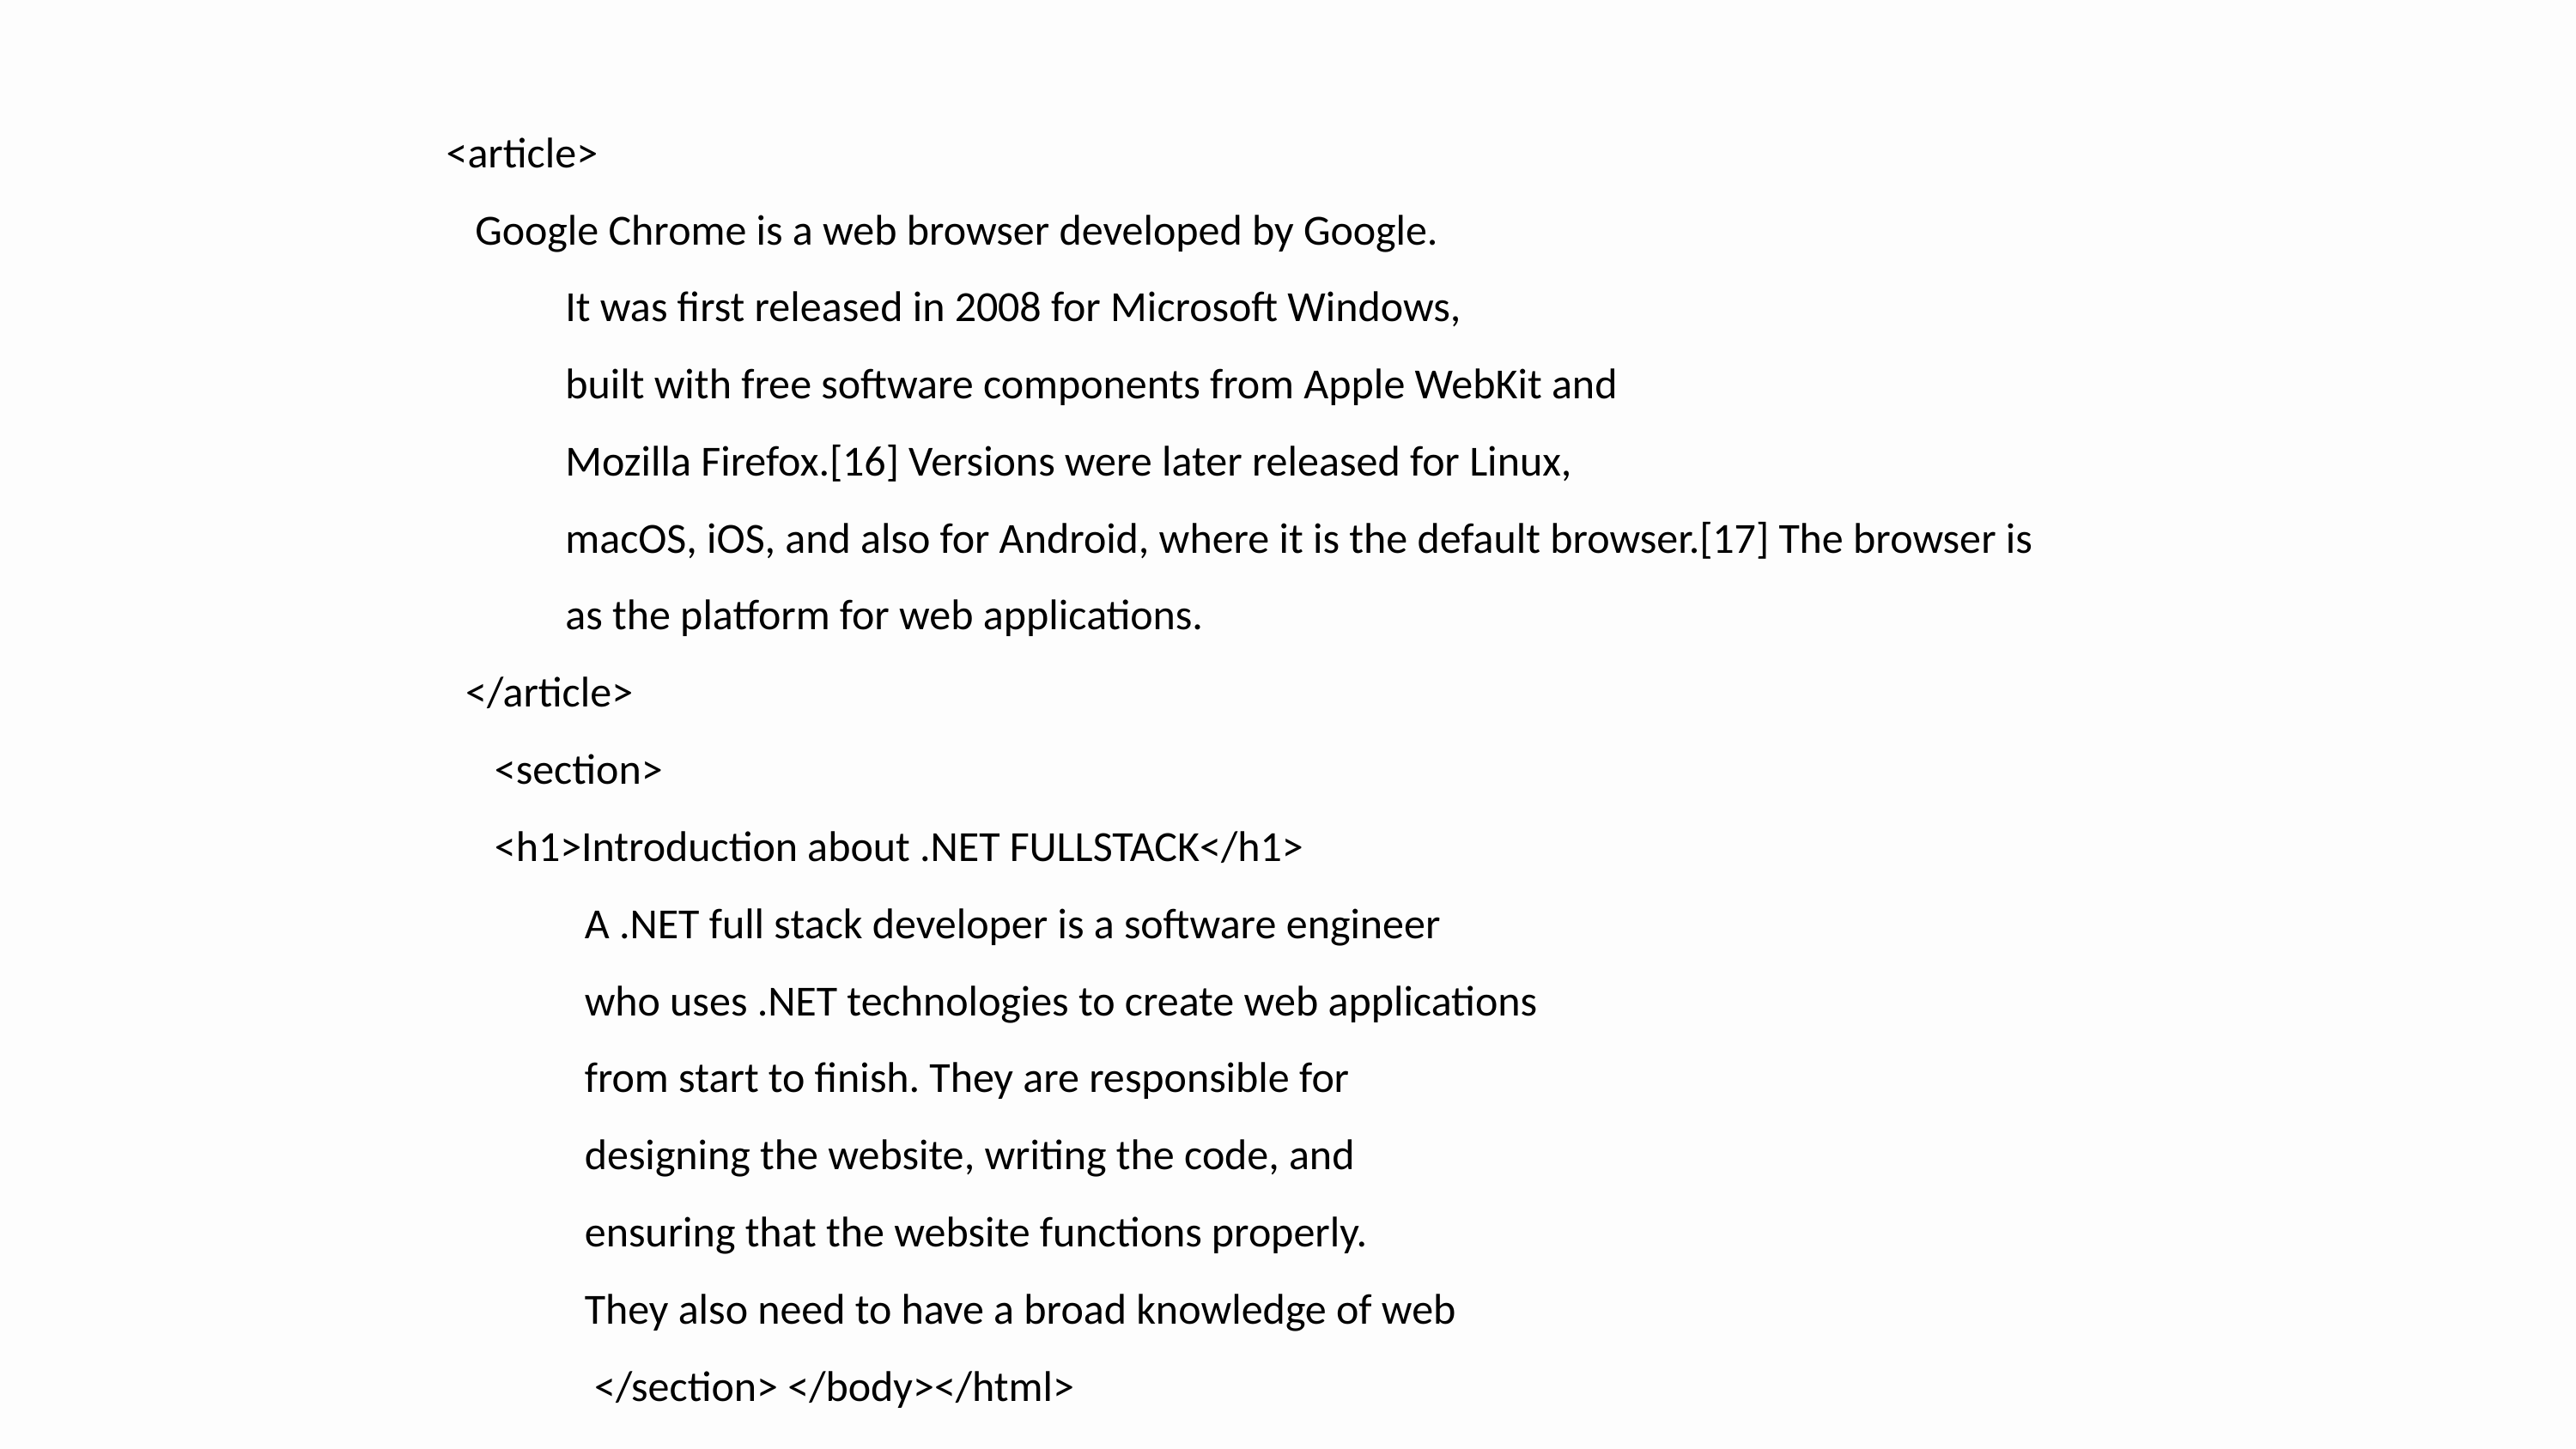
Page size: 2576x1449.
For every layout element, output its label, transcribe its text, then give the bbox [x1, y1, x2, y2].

text_box <article> Google Chrome is a web browser developed by Google. It was first released in 2008 for Microsoft Windows, built with free software components from Apple WebKit and Mozilla Firefox.[16] Versions were later released for Linux, macOS, iOS, and also for Android, where it is the default browser.[17] The browser is as the platform for web applications. </article> <section> <h1>Introduction about .NET FULLSTACK</h1> A .NET full stack developer is a software engineer who uses .NET technologies to create web applications from start to finish. They are responsible for designing the website, writing the code, and ensuring that the website functions properly. They also need to have a broad knowledge of web </section> </body></html> [423, 110, 2099, 1416]
